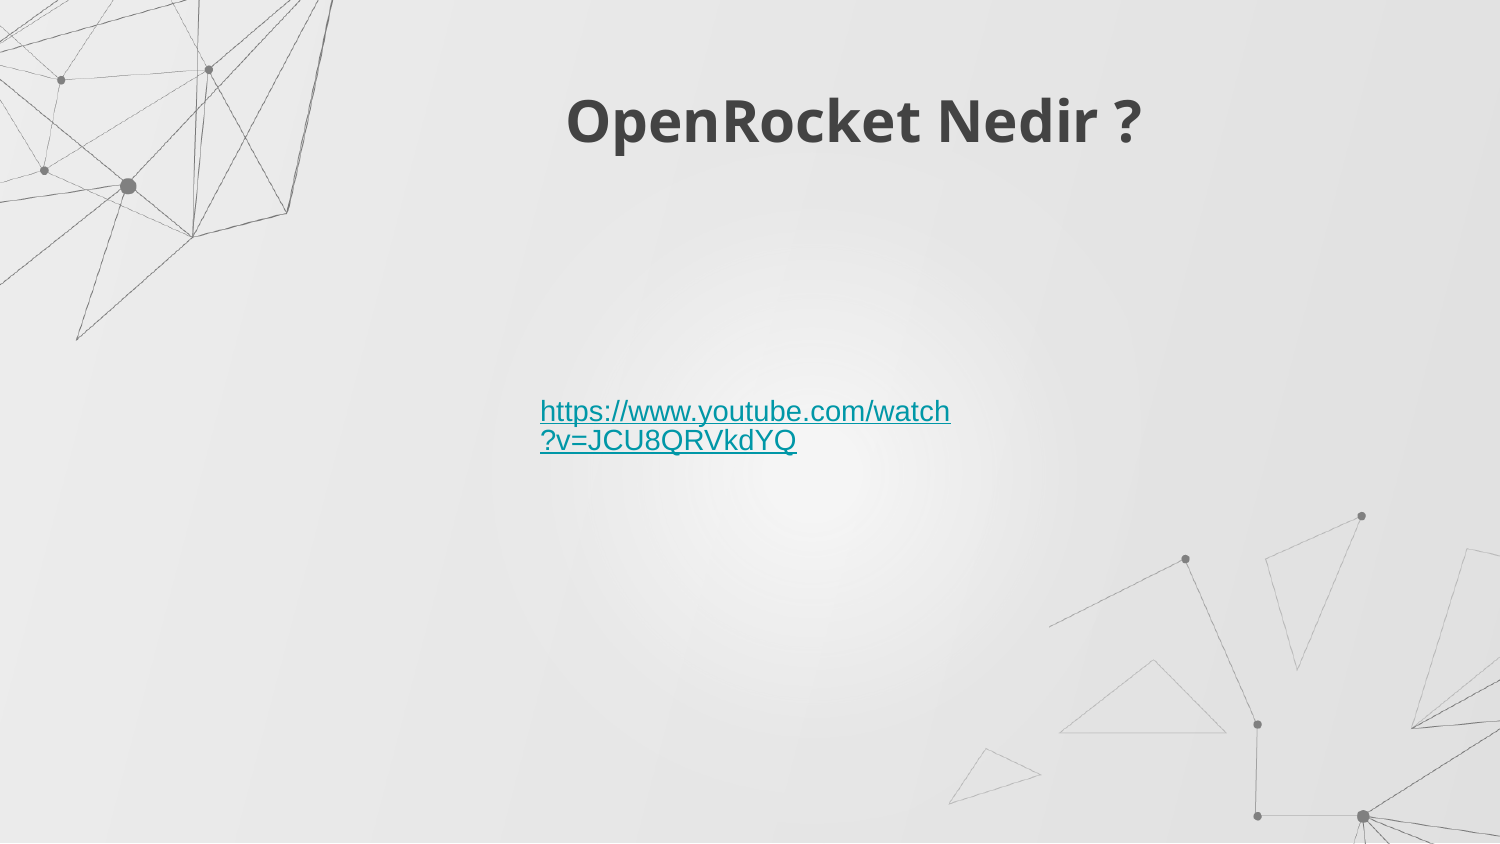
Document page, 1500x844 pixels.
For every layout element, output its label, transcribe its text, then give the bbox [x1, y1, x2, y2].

title OpenRocket Nedir ? [379, 25, 1328, 169]
picture [0, 0, 1500, 844]
text_box https://www.youtube.com/watch?v=JCU8QRVkdYQ [524, 384, 975, 435]
